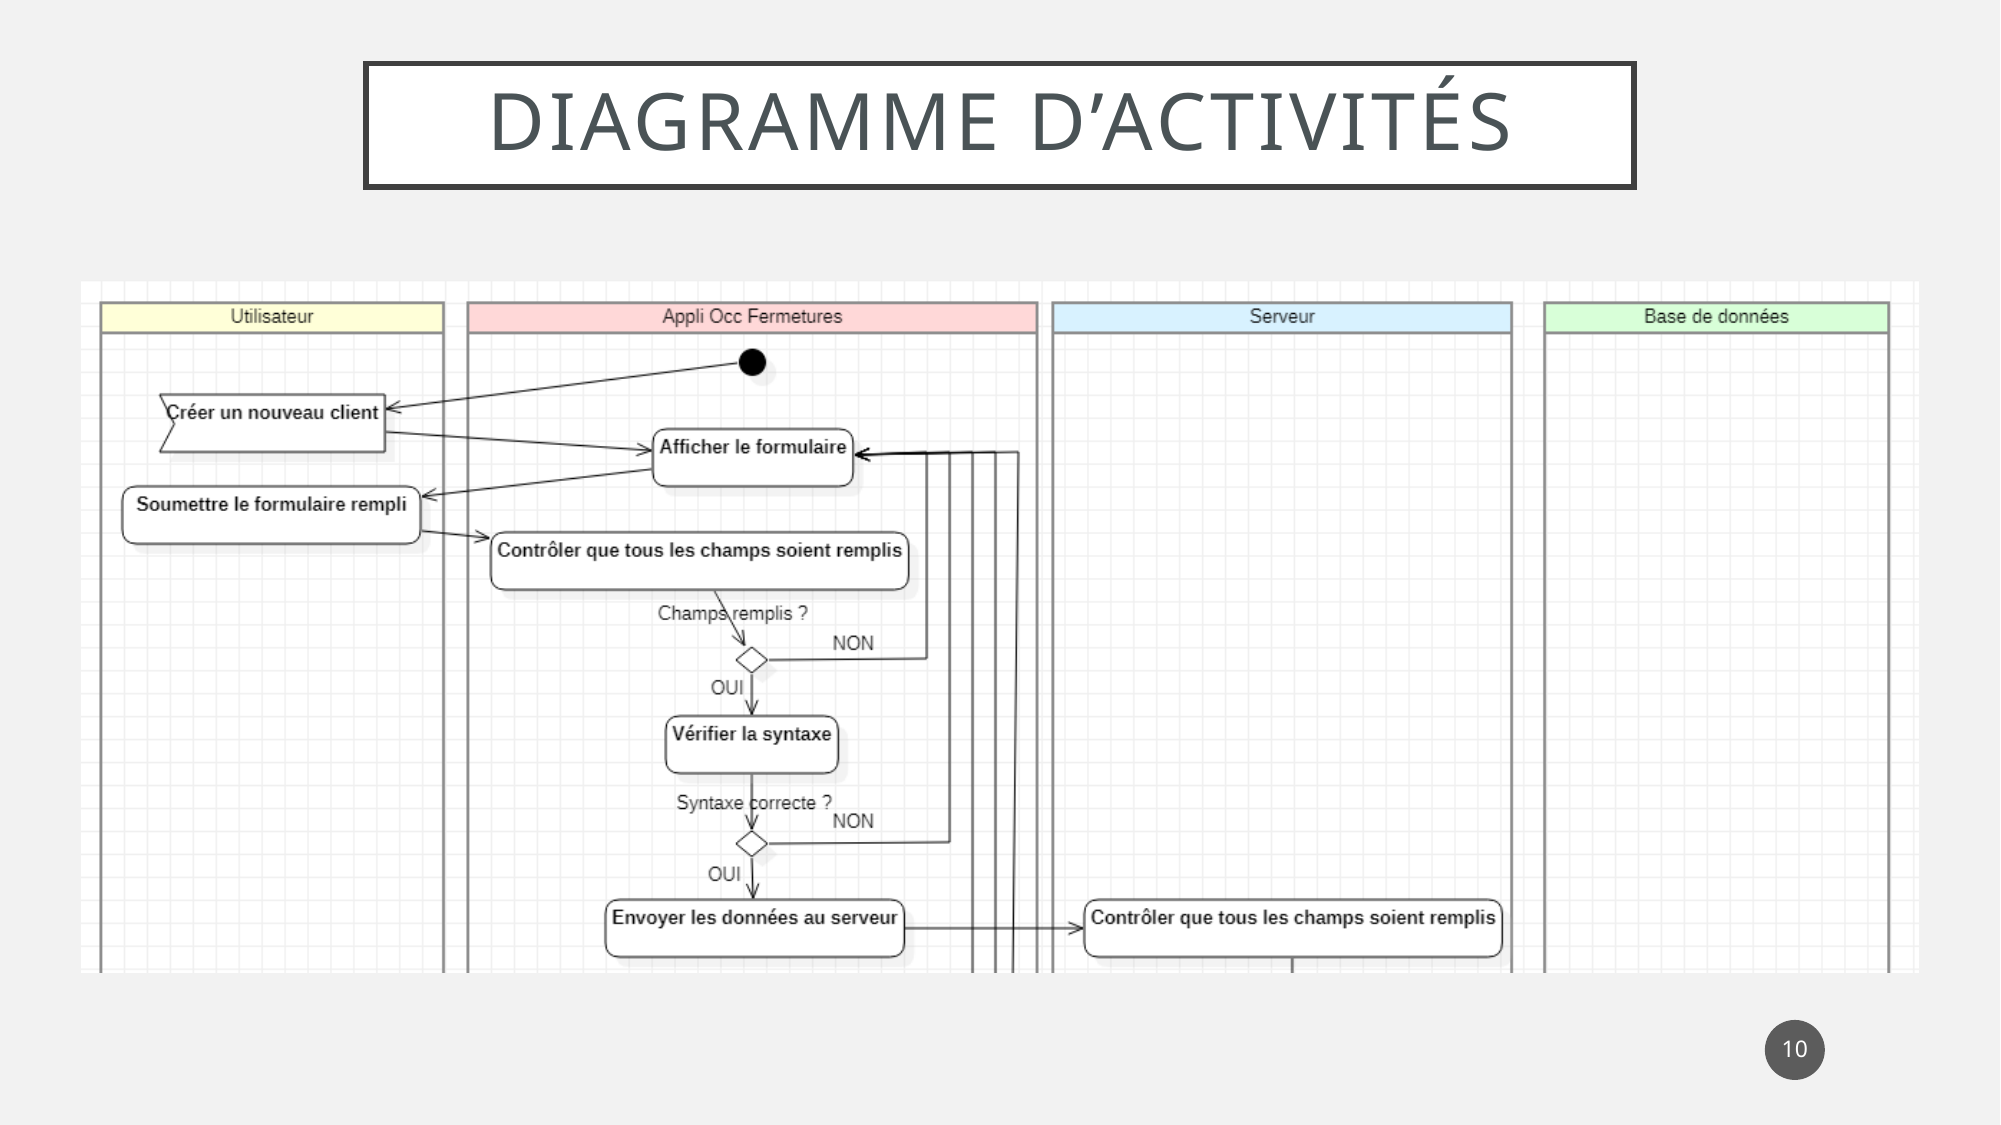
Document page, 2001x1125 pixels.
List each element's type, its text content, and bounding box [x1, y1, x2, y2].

slide_number 10 [1764, 1019, 1825, 1080]
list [81, 280, 1919, 973]
title DIAGRAMME D’ACTIVITÉS [363, 61, 1637, 190]
